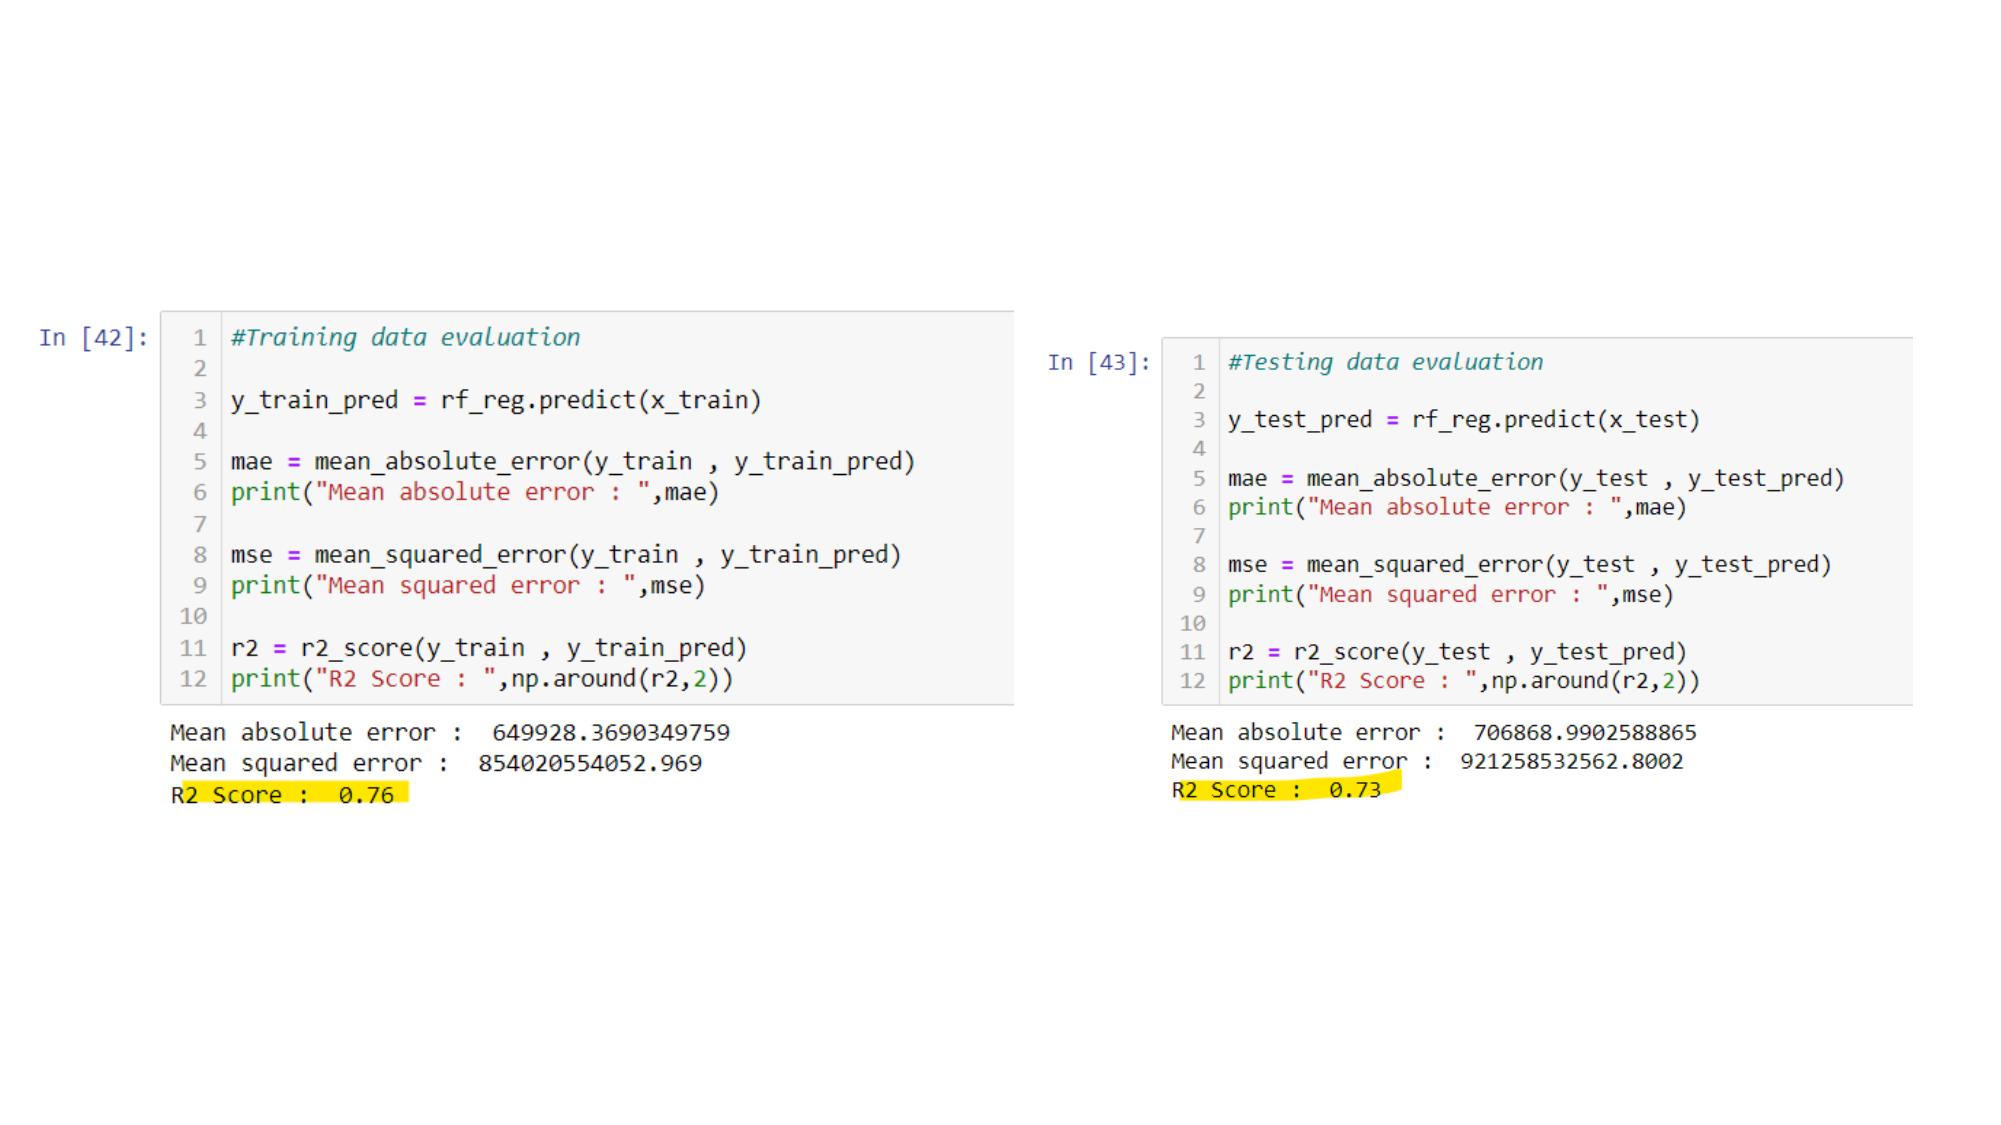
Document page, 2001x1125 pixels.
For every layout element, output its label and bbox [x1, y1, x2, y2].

picture [0, 286, 1913, 835]
